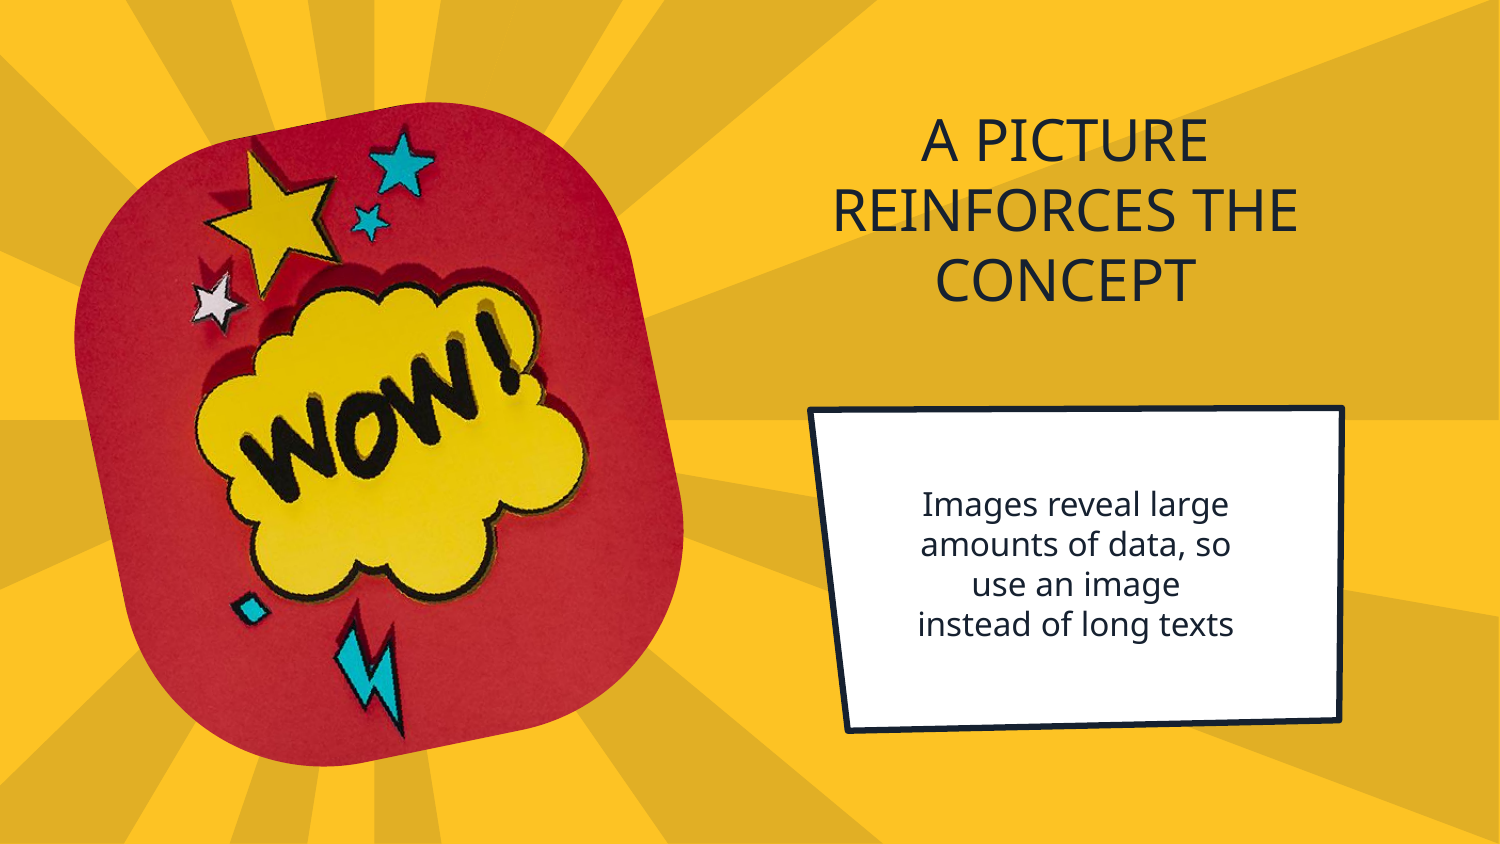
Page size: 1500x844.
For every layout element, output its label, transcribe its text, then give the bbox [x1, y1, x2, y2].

picture [74, 106, 684, 763]
title A PICTURE REINFORCES THE CONCEPT [750, 88, 1382, 312]
text_box [810, 407, 1342, 731]
subtitle Images reveal large amounts of data, so use an image instead of long texts [900, 468, 1252, 660]
